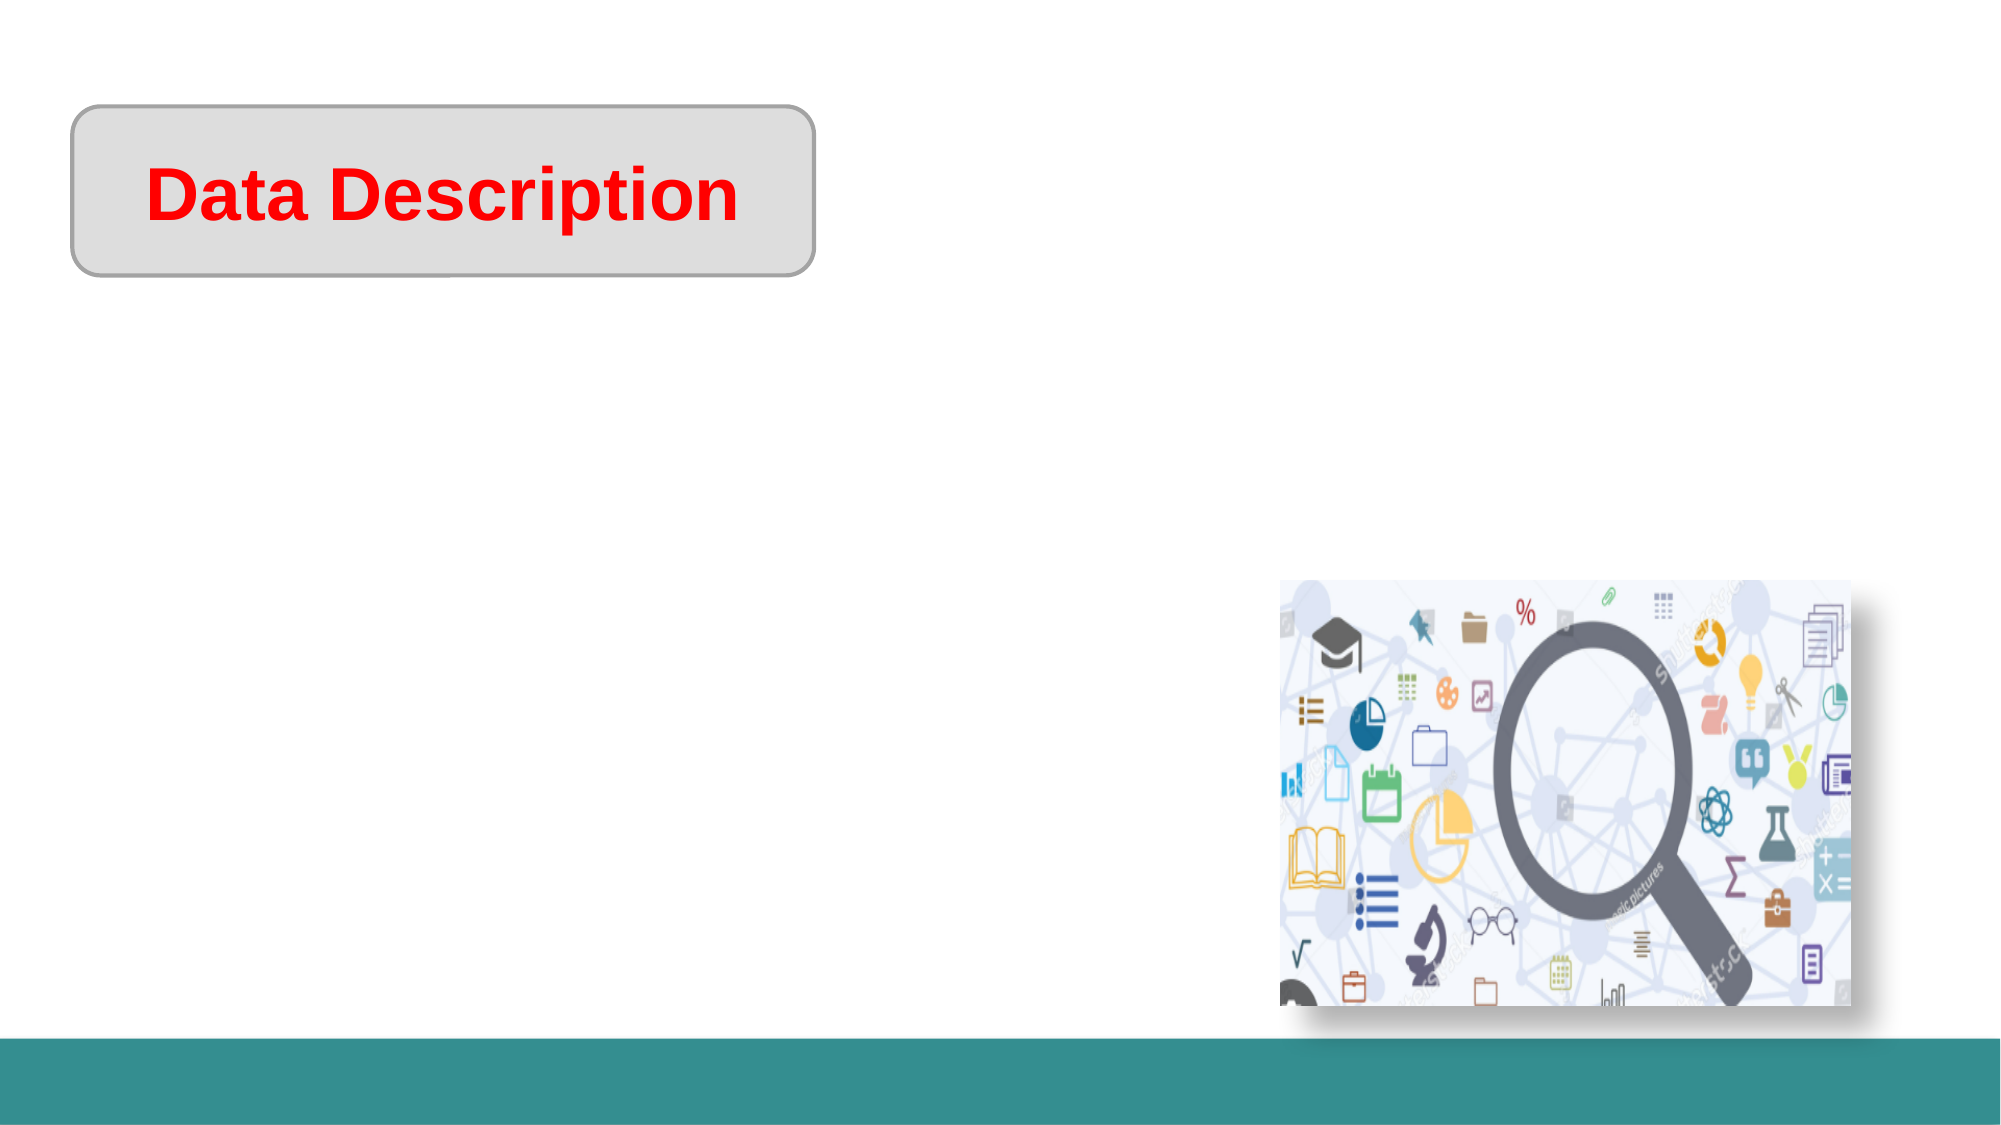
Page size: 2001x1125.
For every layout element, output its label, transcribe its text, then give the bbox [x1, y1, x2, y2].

picture [1280, 580, 1852, 1006]
text_box Data Description [70, 104, 817, 278]
